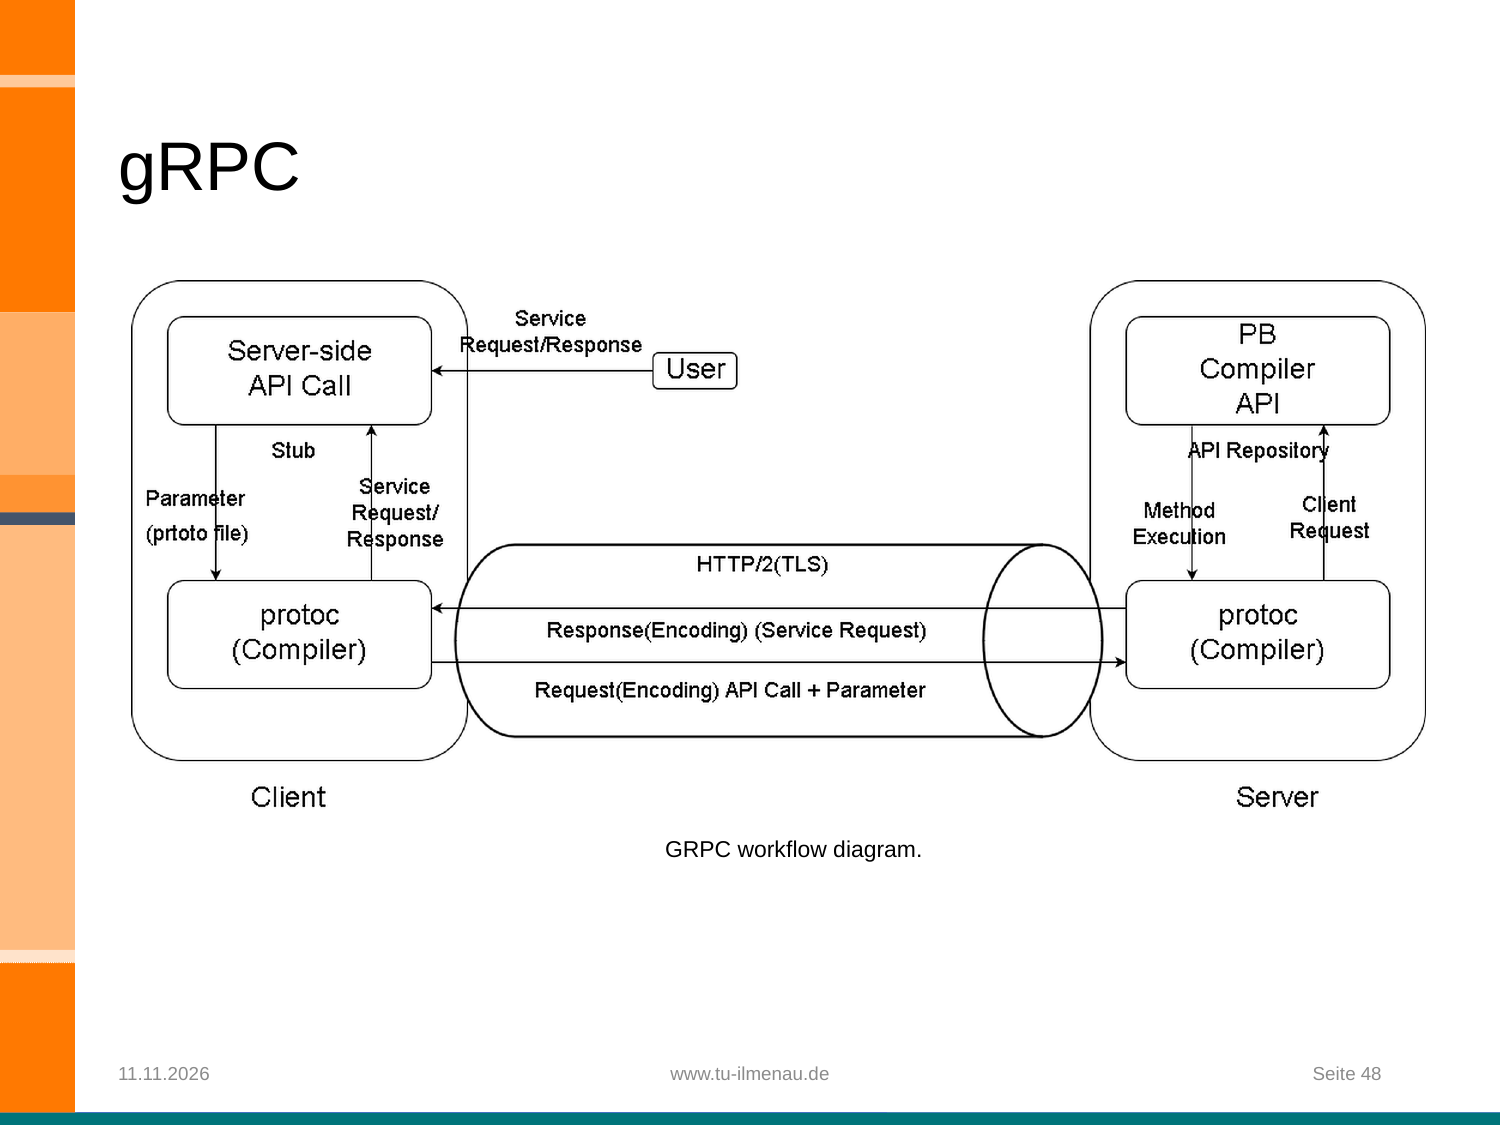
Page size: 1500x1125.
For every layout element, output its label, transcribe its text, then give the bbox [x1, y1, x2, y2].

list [131, 280, 1426, 816]
footer www.tu-ilmenau.de [496, 1042, 1004, 1103]
text_box GRPC workflow diagram. [649, 827, 1100, 870]
title gRPC [103, 59, 1397, 278]
slide_number Seite 48 [1059, 1042, 1397, 1103]
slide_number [103, 1042, 441, 1103]
